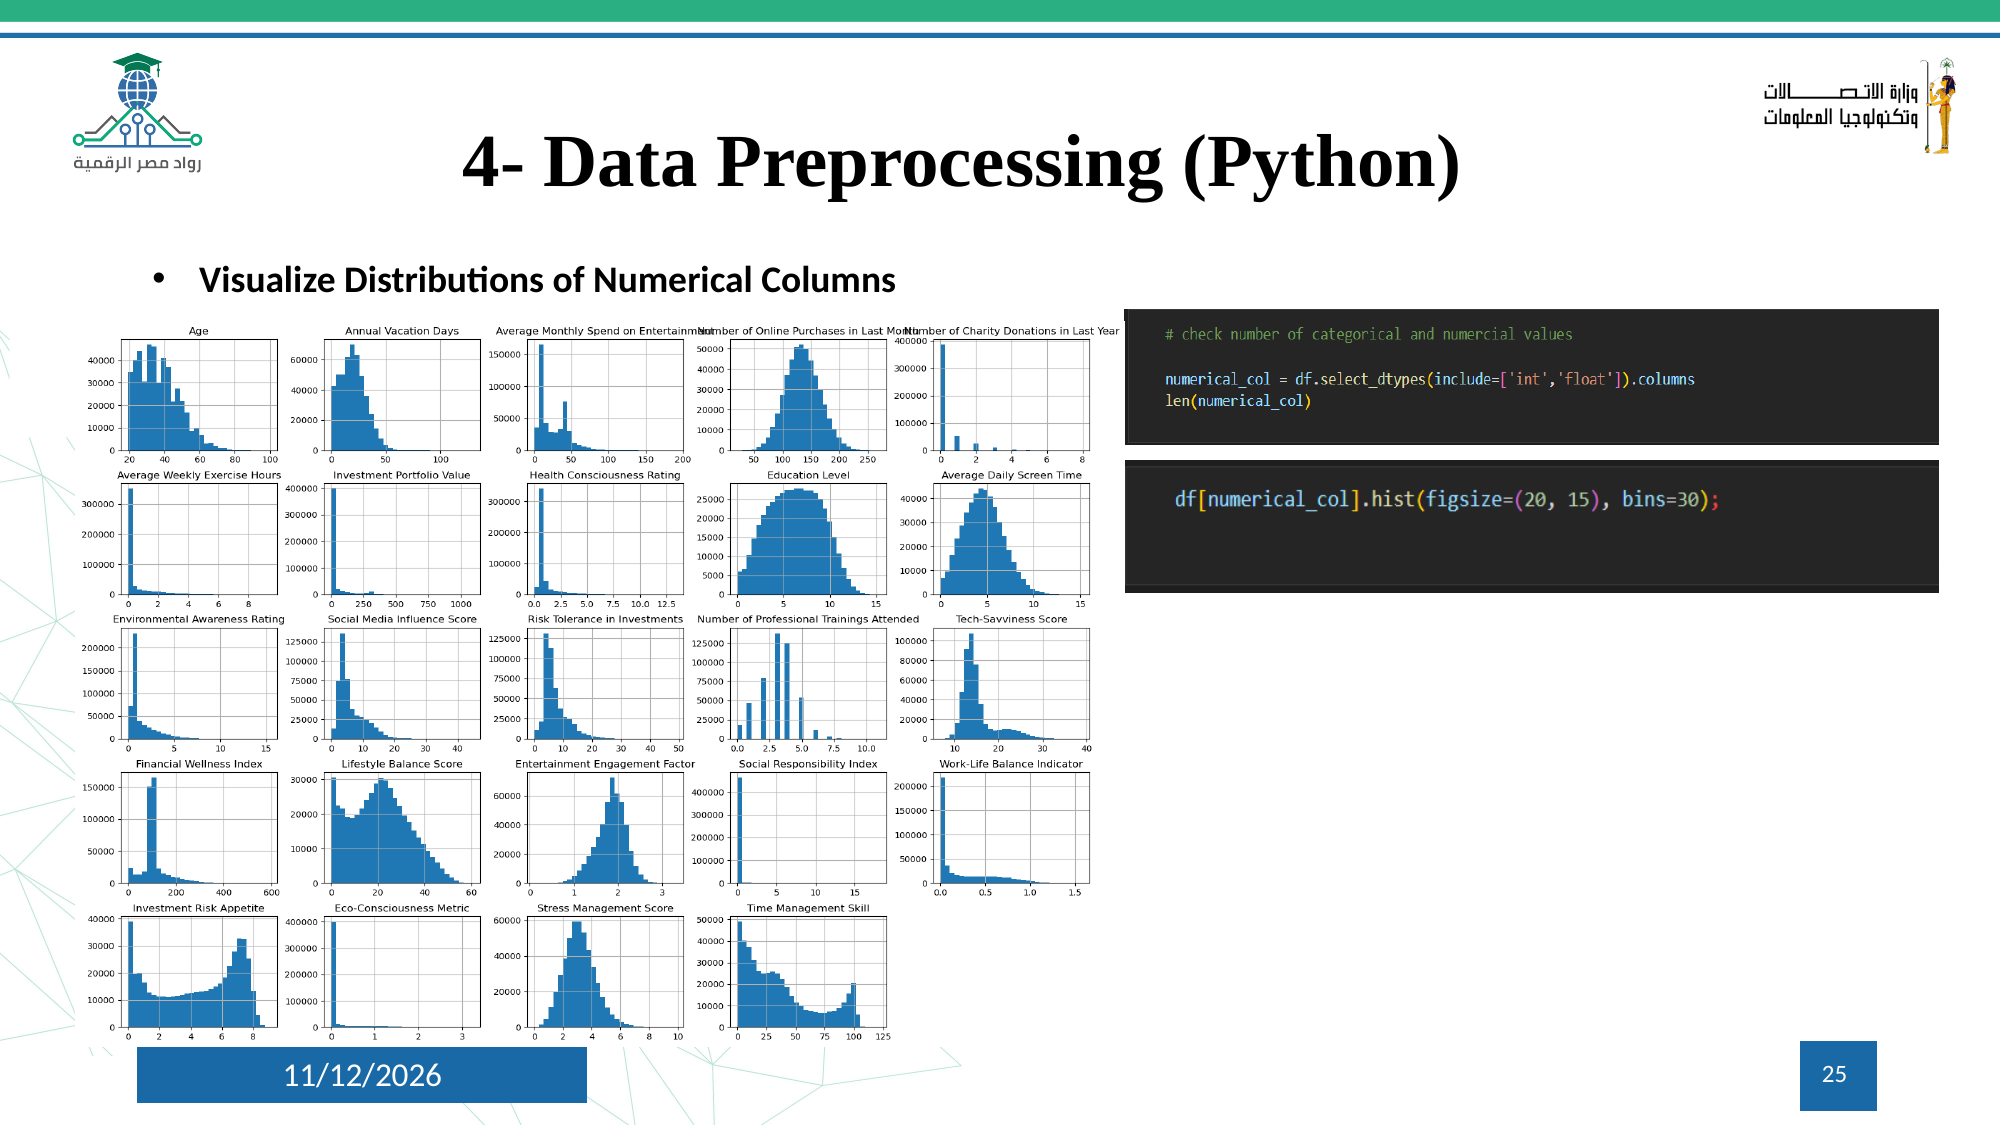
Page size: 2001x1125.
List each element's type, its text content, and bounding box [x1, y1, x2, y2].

text_box Visualize Distributions of Numerical Columns [137, 247, 1138, 308]
text_box 4- Data Preprocessing (Python) [431, 124, 1494, 273]
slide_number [137, 1047, 588, 1103]
picture [0, 0, 2000, 1125]
slide_number 25 [1412, 1042, 1863, 1103]
